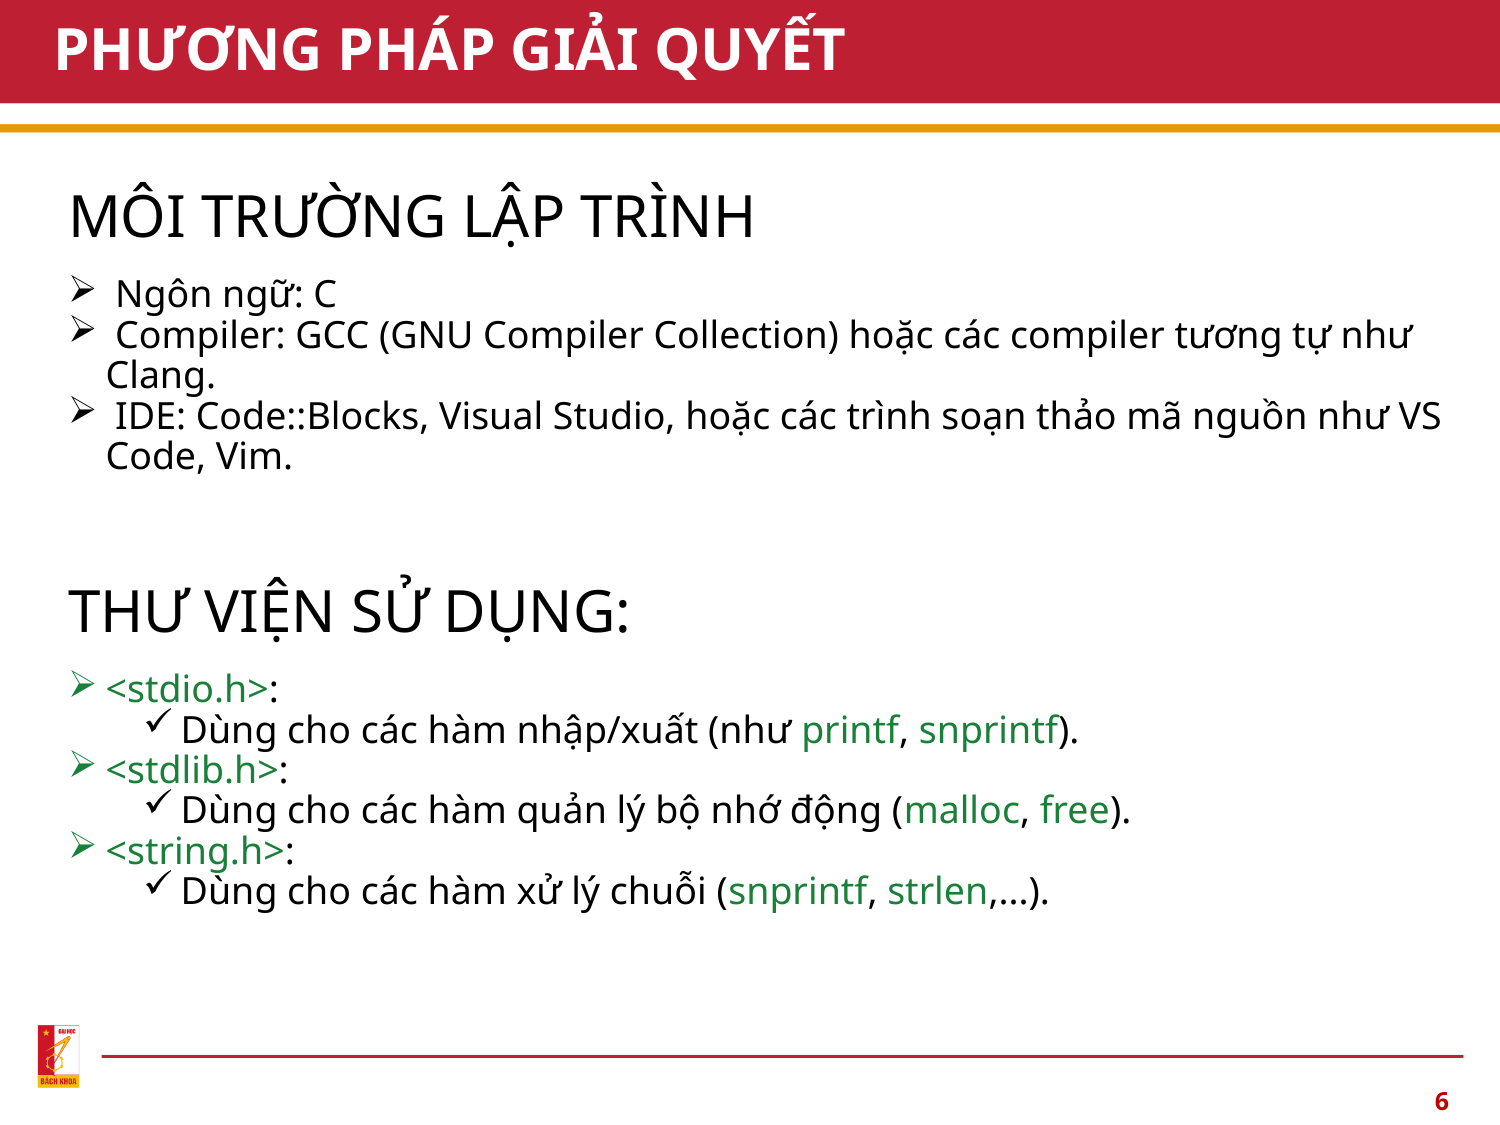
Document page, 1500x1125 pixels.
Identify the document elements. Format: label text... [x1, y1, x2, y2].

picture [0, 0, 1500, 1125]
title PHƯƠNG PHÁP GIẢI QUYẾT [38, 12, 1462, 87]
list MÔI TRƯỜNG LẬP TRÌNH Ngôn ngữ: C Compiler: GCC (GNU Compiler Collection) hoặc các compiler tương tự như Clang. IDE: Code::Blocks, Visual Studio, hoặc các trình soạn thảo mã nguồn như VS Code, Vim. THƯ VIỆN SỬ DỤNG: <stdio.h>: Dùng cho các hàm nhập/xuất (như printf, snprintf). <stdlib.h>: Dùng cho các hàm quản lý bộ nhớ động (malloc, free). <string.h>: Dùng cho các hàm xử lý chuỗi (snprintf, strlen,...). [53, 180, 1477, 1023]
slide_number 6 [1126, 1078, 1464, 1125]
